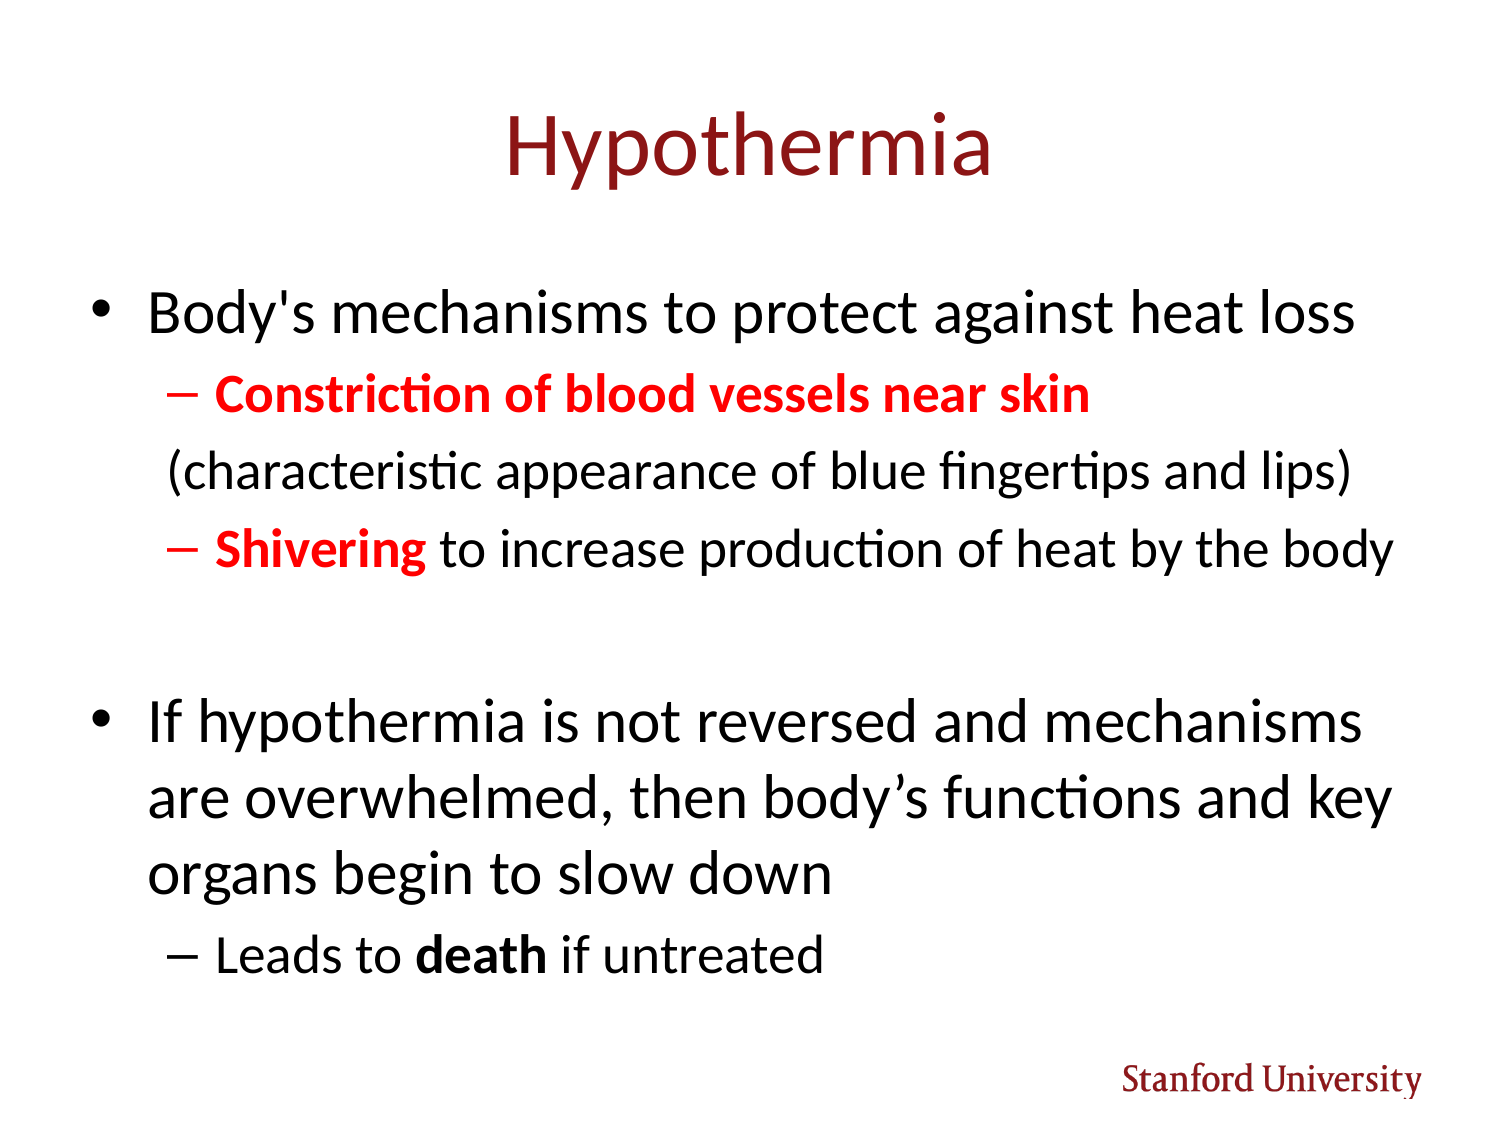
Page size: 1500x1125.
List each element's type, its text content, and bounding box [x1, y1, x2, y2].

title Hypothermia [75, 45, 1425, 233]
list Body's mechanisms to protect against heat loss Constriction of blood vessels near skin (characteristic appearance of blue fingertips and lips) Shivering to increase production of heat by the body If hypothermia is not reversed and mechanisms are overwhelmed, then body’s functions and key organs begin to slow down Leads to death if untreated [75, 262, 1425, 1005]
